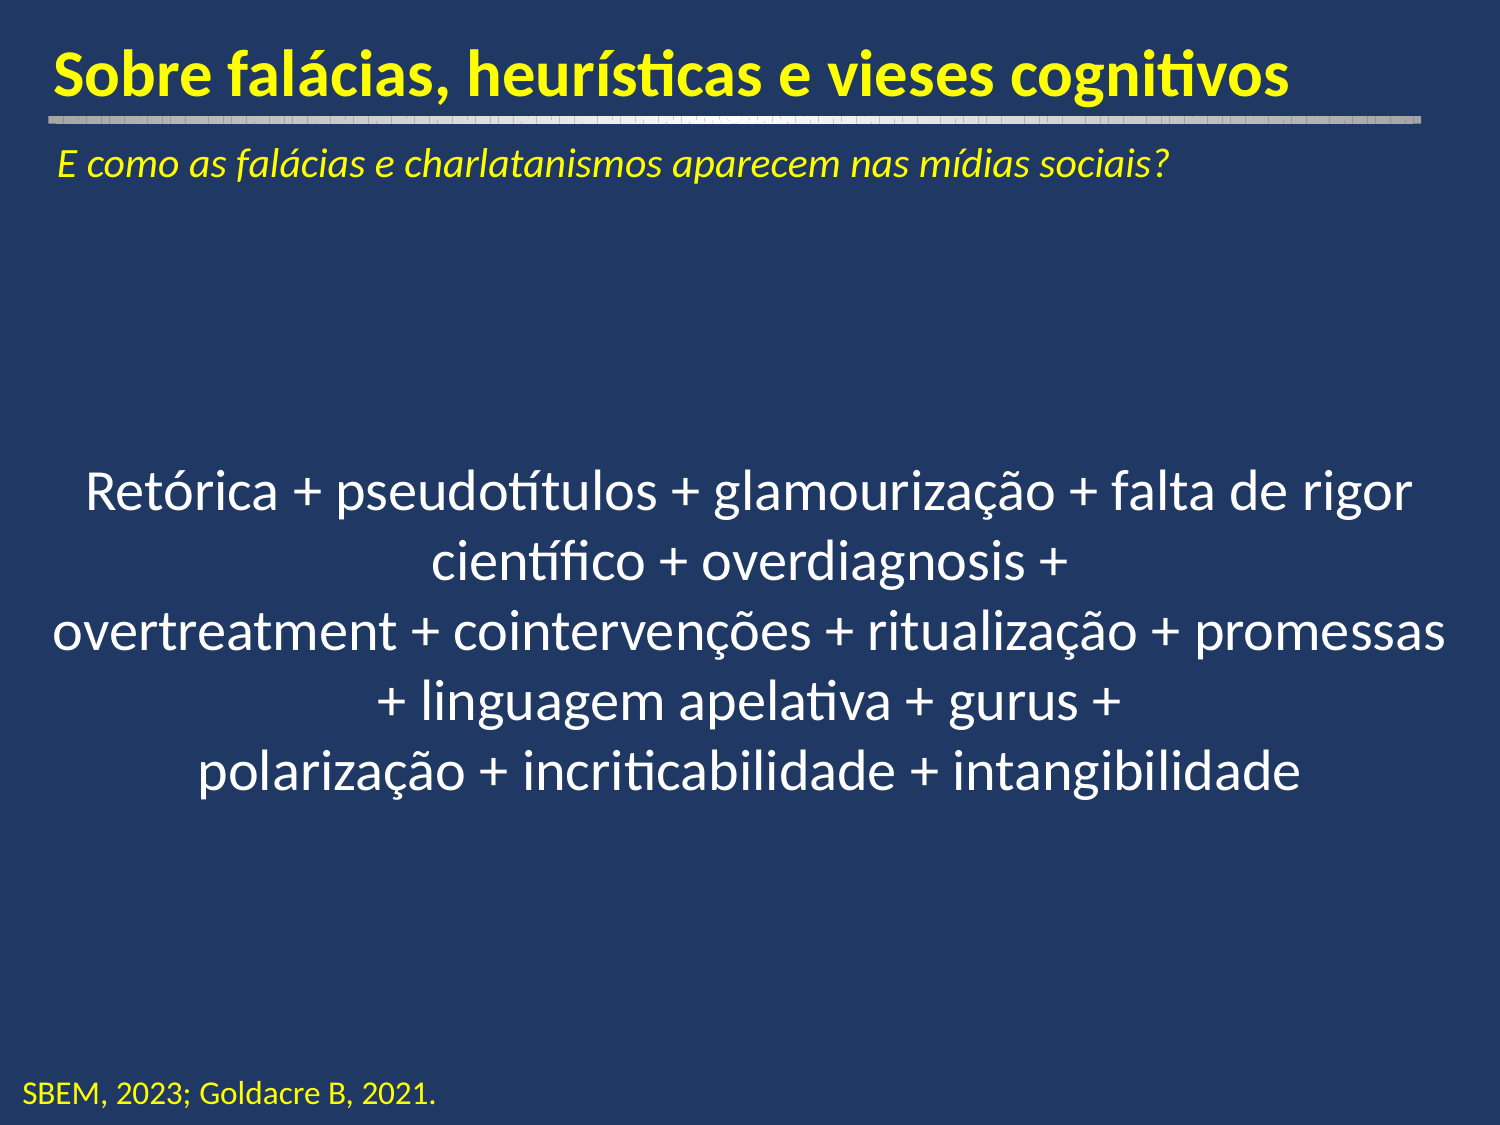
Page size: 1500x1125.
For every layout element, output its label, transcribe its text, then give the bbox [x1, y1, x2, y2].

text_box E como as falácias e charlatanismos aparecem nas mídias sociais? [42, 128, 1187, 193]
text_box Sobre falácias, heurísticas e vieses cognitivos [38, 21, 1498, 235]
text_box Retórica + pseudotítulos + glamourização + falta de rigor científico + overdiagnosis + overtreatment + cointervenções + ritualização + promessas + linguagem apelativa + gurus + polarização + incriticabilidade + intangibilidade [20, 444, 1480, 810]
text_box SBEM, 2023; Goldacre B, 2021. [7, 1064, 453, 1119]
text_box [48, 116, 1422, 124]
